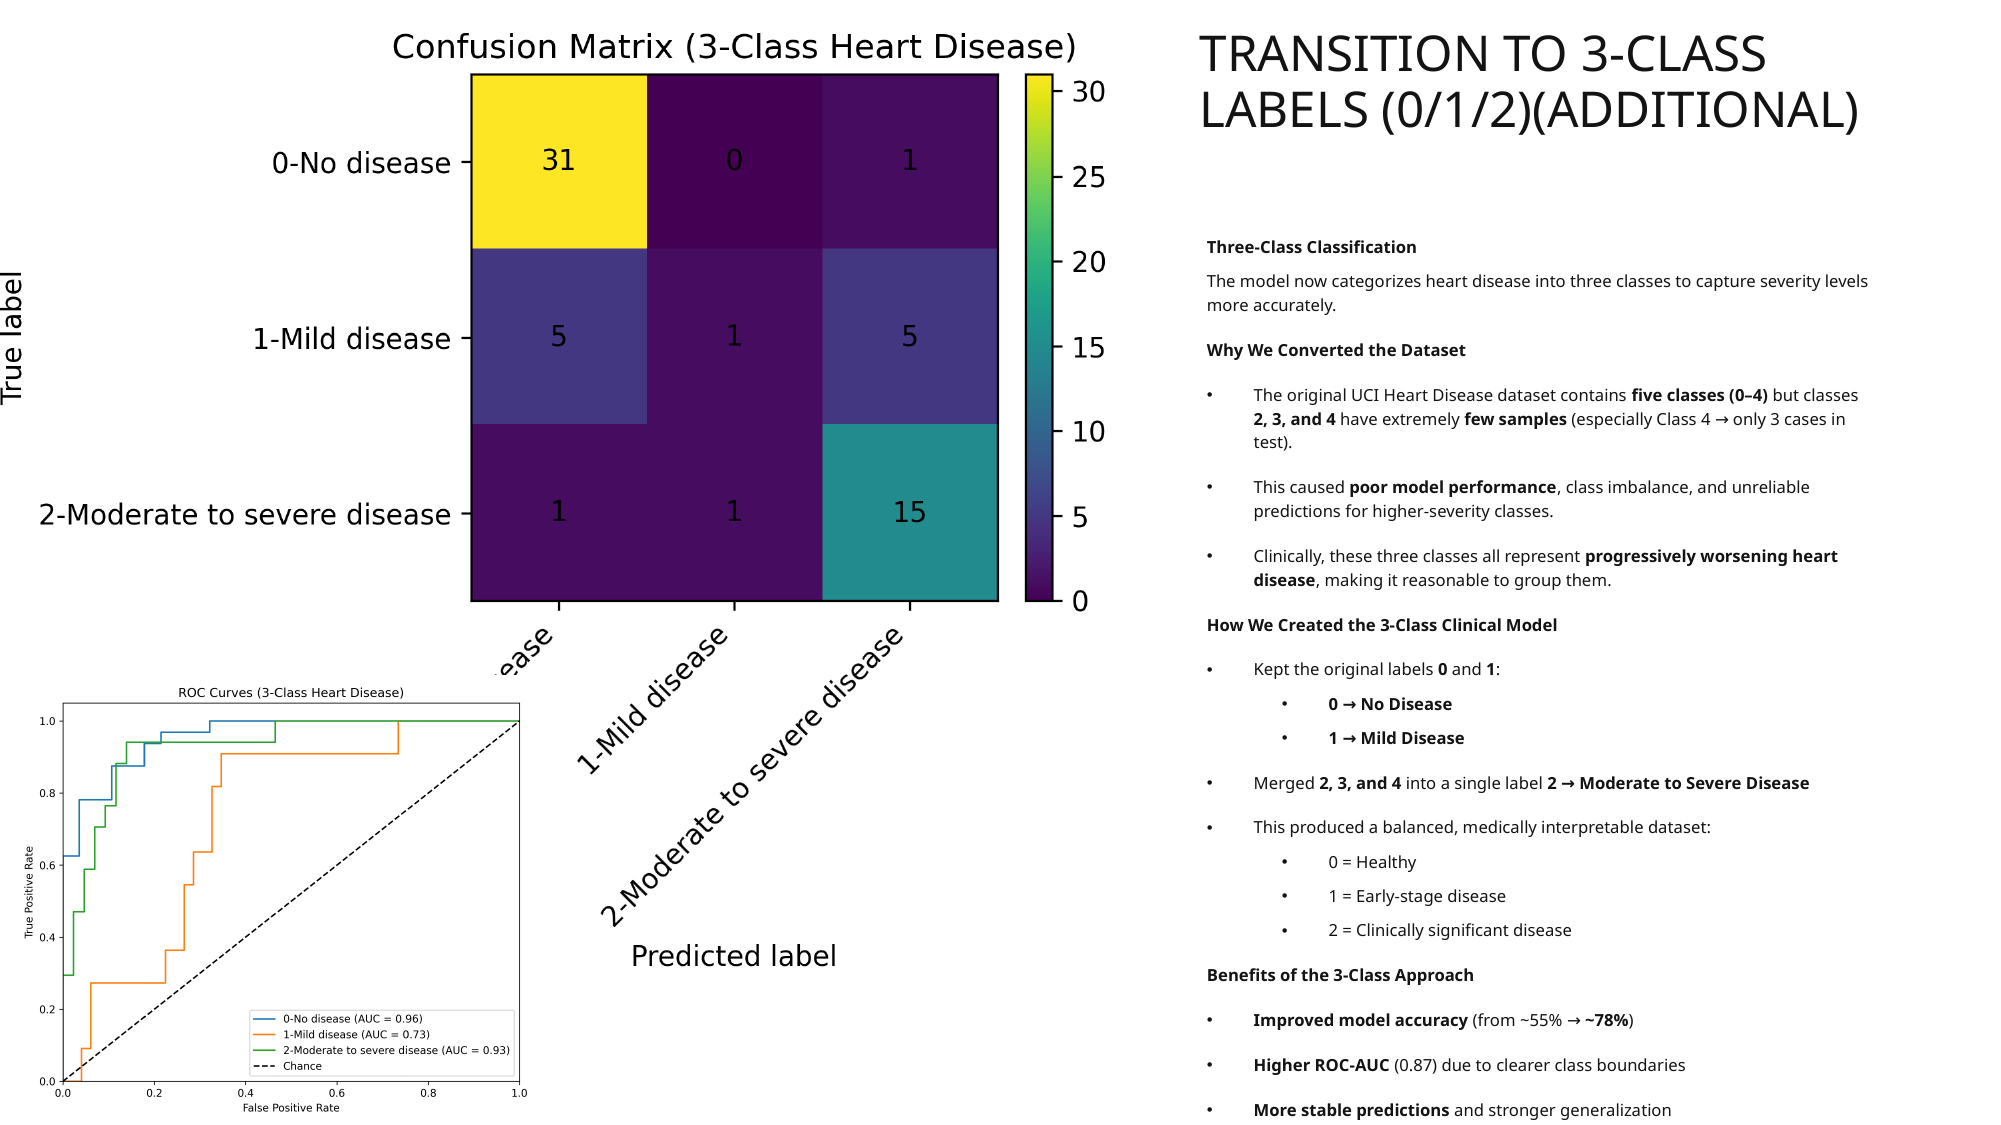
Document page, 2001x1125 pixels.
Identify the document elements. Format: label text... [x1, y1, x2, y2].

list Three-Class Classification The model now categorizes heart disease into three classes to capture severity levels more accurately. Why We Converted the Dataset The original UCI Heart Disease dataset contains five classes (0–4) but classes 2, 3, and 4 have extremely few samples (especially Class 4 → only 3 cases in test). This caused poor model performance, class imbalance, and unreliable predictions for higher-severity classes. Clinically, these three classes all represent progressively worsening heart disease, making it reasonable to group them. How We Created the 3-Class Clinical Model Kept the original labels 0 and 1: 0 → No Disease 1 → Mild Disease Merged 2, 3, and 4 into a single label 2 → Moderate to Severe Disease This produced a balanced, medically interpretable dataset: 0 = Healthy 1 = Early-stage disease 2 = Clinically significant disease Benefits of the 3-Class Approach Improved model accuracy (from ~55% → ~78%) Higher ROC-AUC (0.87) due to clearer class boundaries More stable predictions and stronger generalization Clinically meaningful outputs similar to real screening workflows [1191, 225, 1888, 900]
picture [0, 0, 1124, 1125]
title Transition to 3-Class Labels (0/1/2)(Additional) [1184, 18, 1881, 198]
